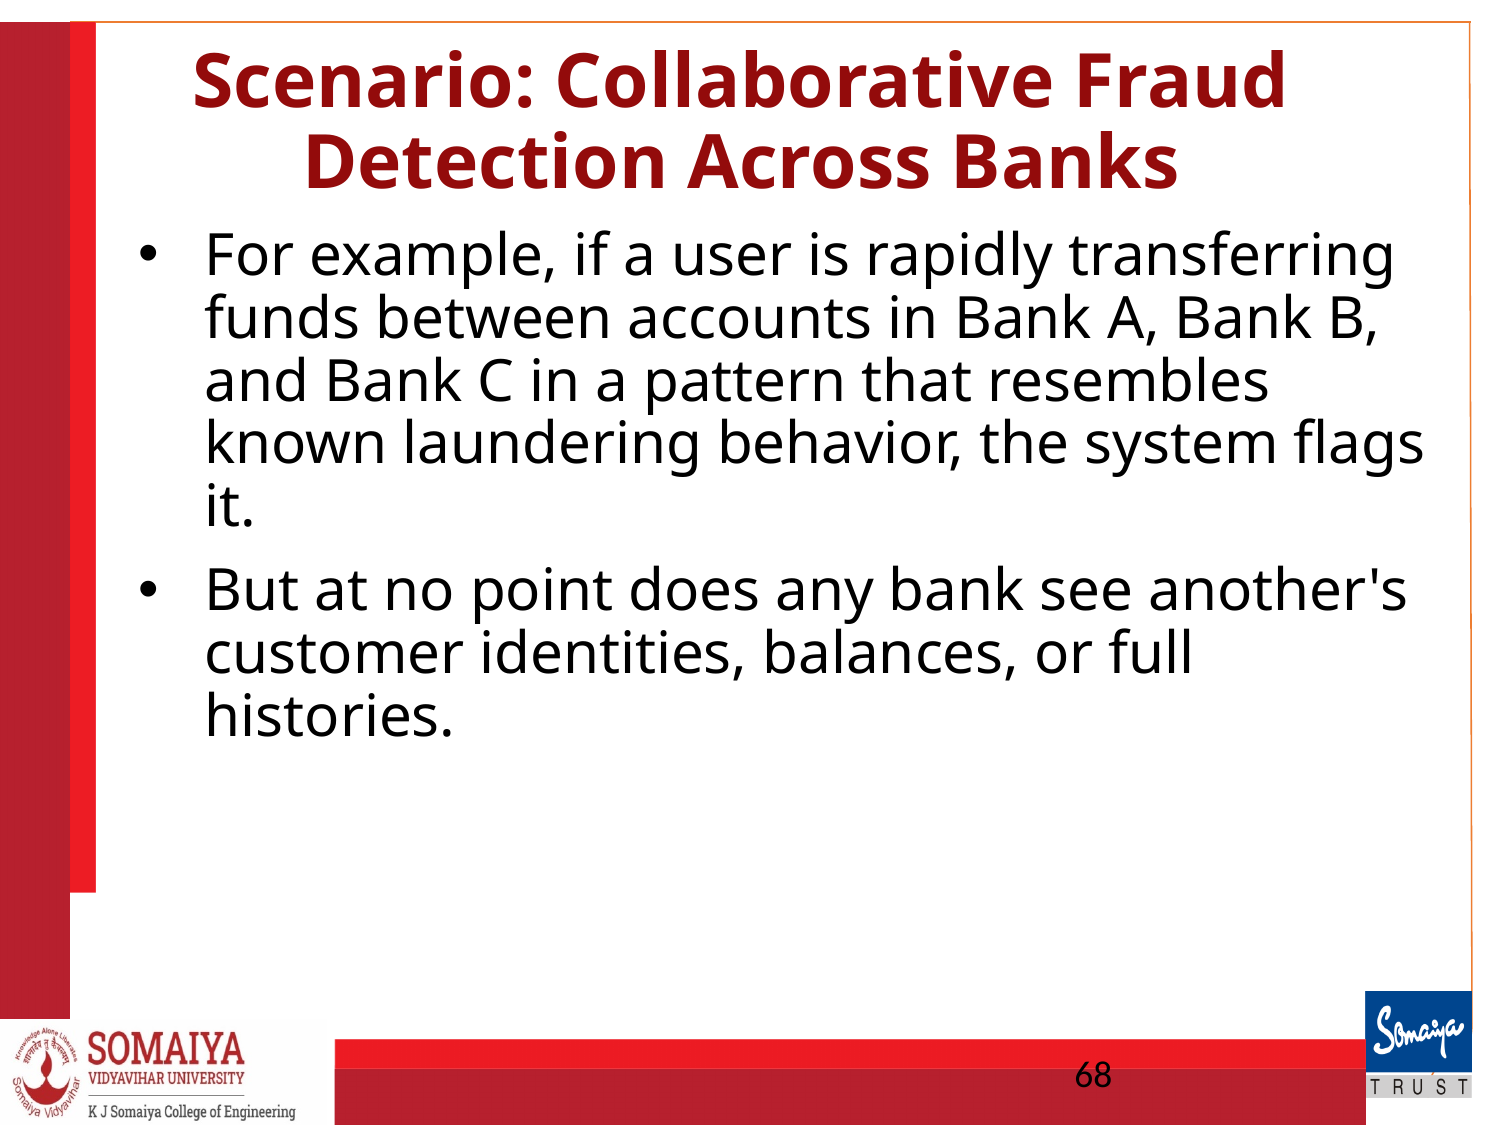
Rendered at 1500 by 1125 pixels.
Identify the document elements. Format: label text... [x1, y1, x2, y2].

picture [1365, 991, 1472, 1098]
title Scenario: Collaborative Fraud Detection Across Banks [134, 35, 1349, 179]
slide_number 68 [1059, 1042, 1397, 1103]
picture [335, 1040, 1365, 1125]
list For example, if a user is rapidly transferring funds between accounts in Bank A, Bank B, and Bank C in a pattern that resembles known laundering behavior, the system flags it. But at no point does any bank see another's customer identities, balances, or full histories. [114, 217, 1465, 960]
picture [0, 22, 327, 1125]
